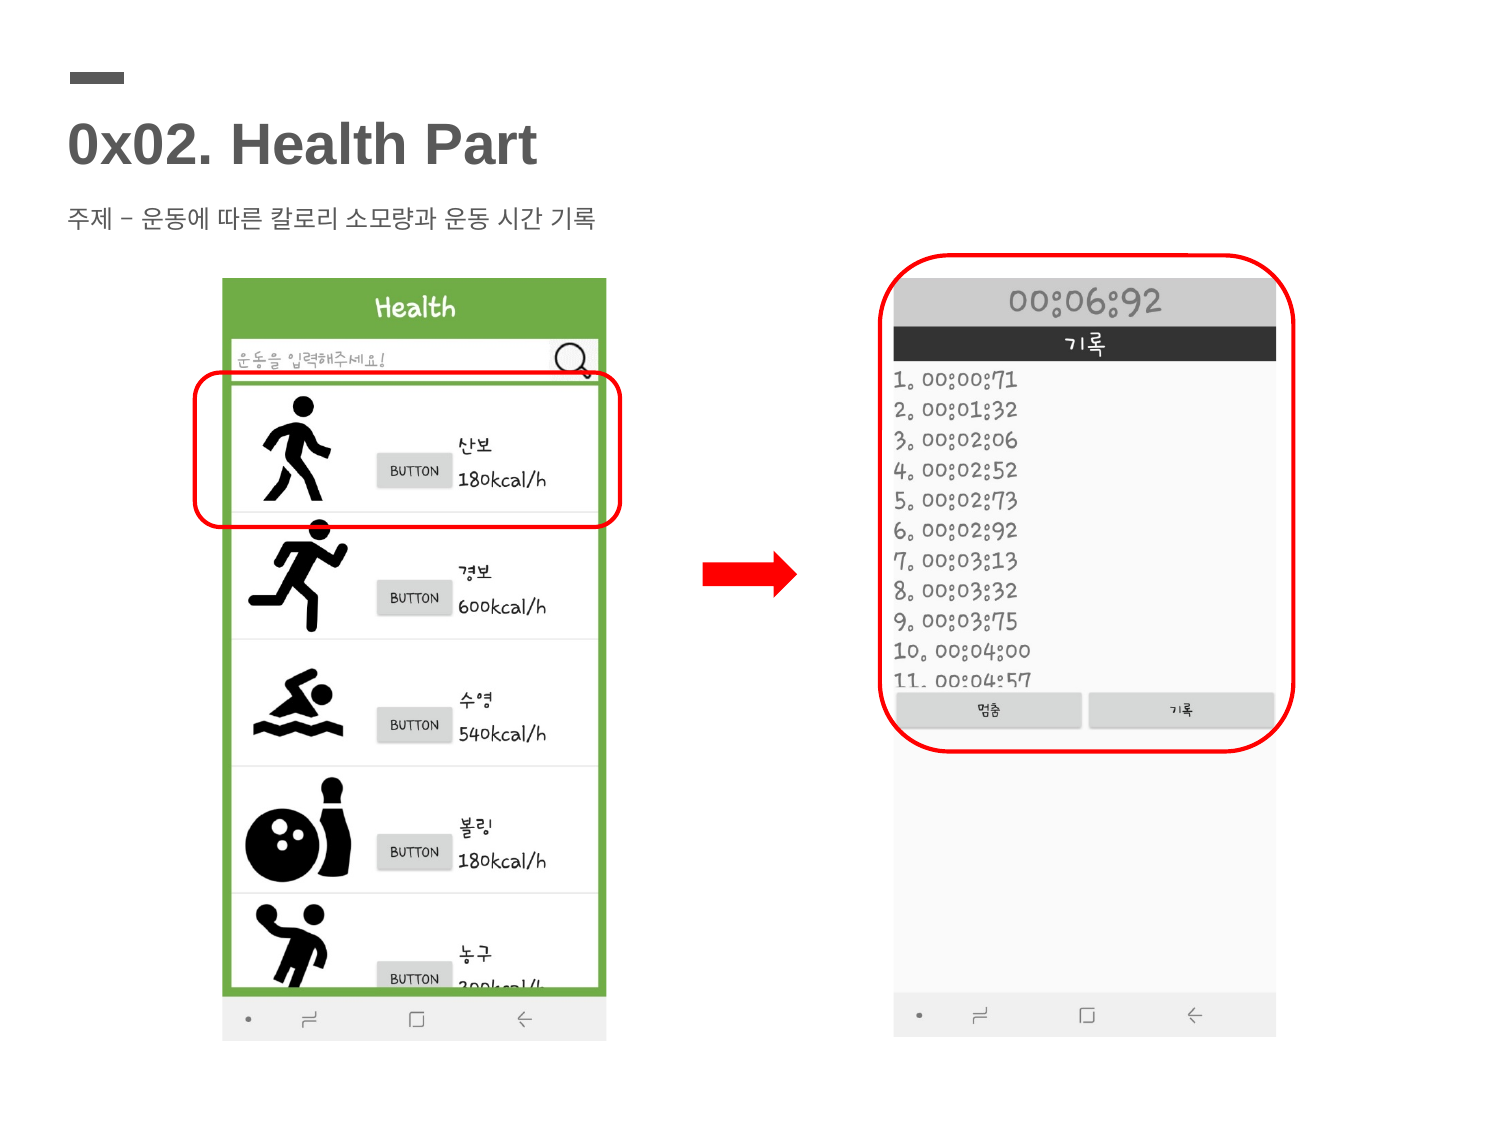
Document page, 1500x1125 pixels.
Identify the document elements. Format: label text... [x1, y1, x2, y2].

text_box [702, 255, 1294, 1037]
text_box 0x02. Health Part [53, 98, 597, 184]
text_box [611, 376, 623, 524]
text_box [192, 370, 216, 529]
picture [222, 278, 607, 1042]
text_box 주제 – 운동에 따른 칼로리 소모량과 운동 시간 기록 [53, 196, 668, 241]
